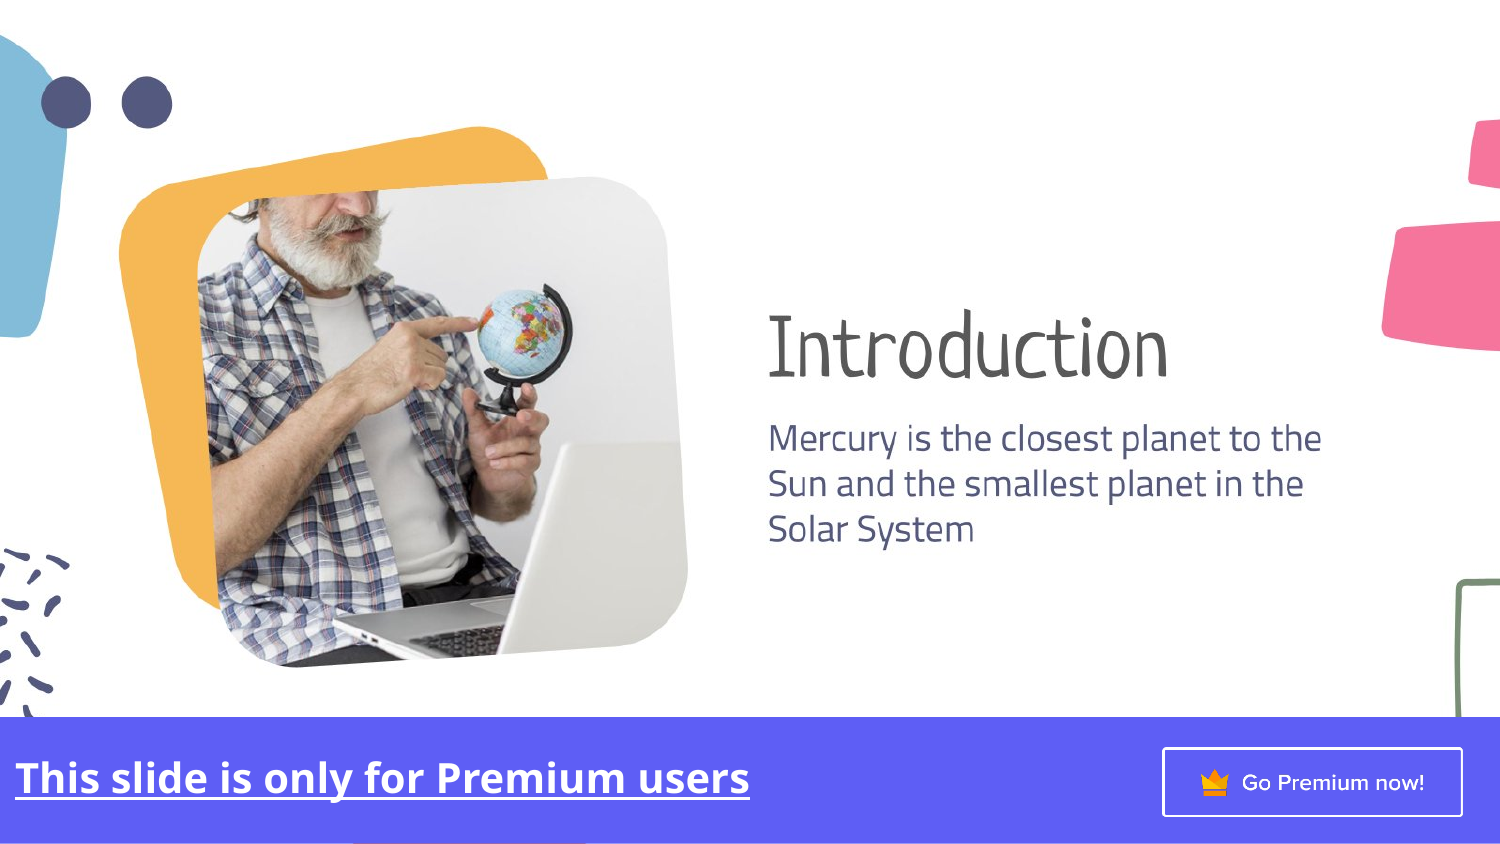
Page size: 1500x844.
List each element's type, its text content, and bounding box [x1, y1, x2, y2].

picture [0, 0, 1500, 717]
picture [1162, 747, 1463, 817]
text_box This slide is only for Premium users [0, 717, 1500, 844]
